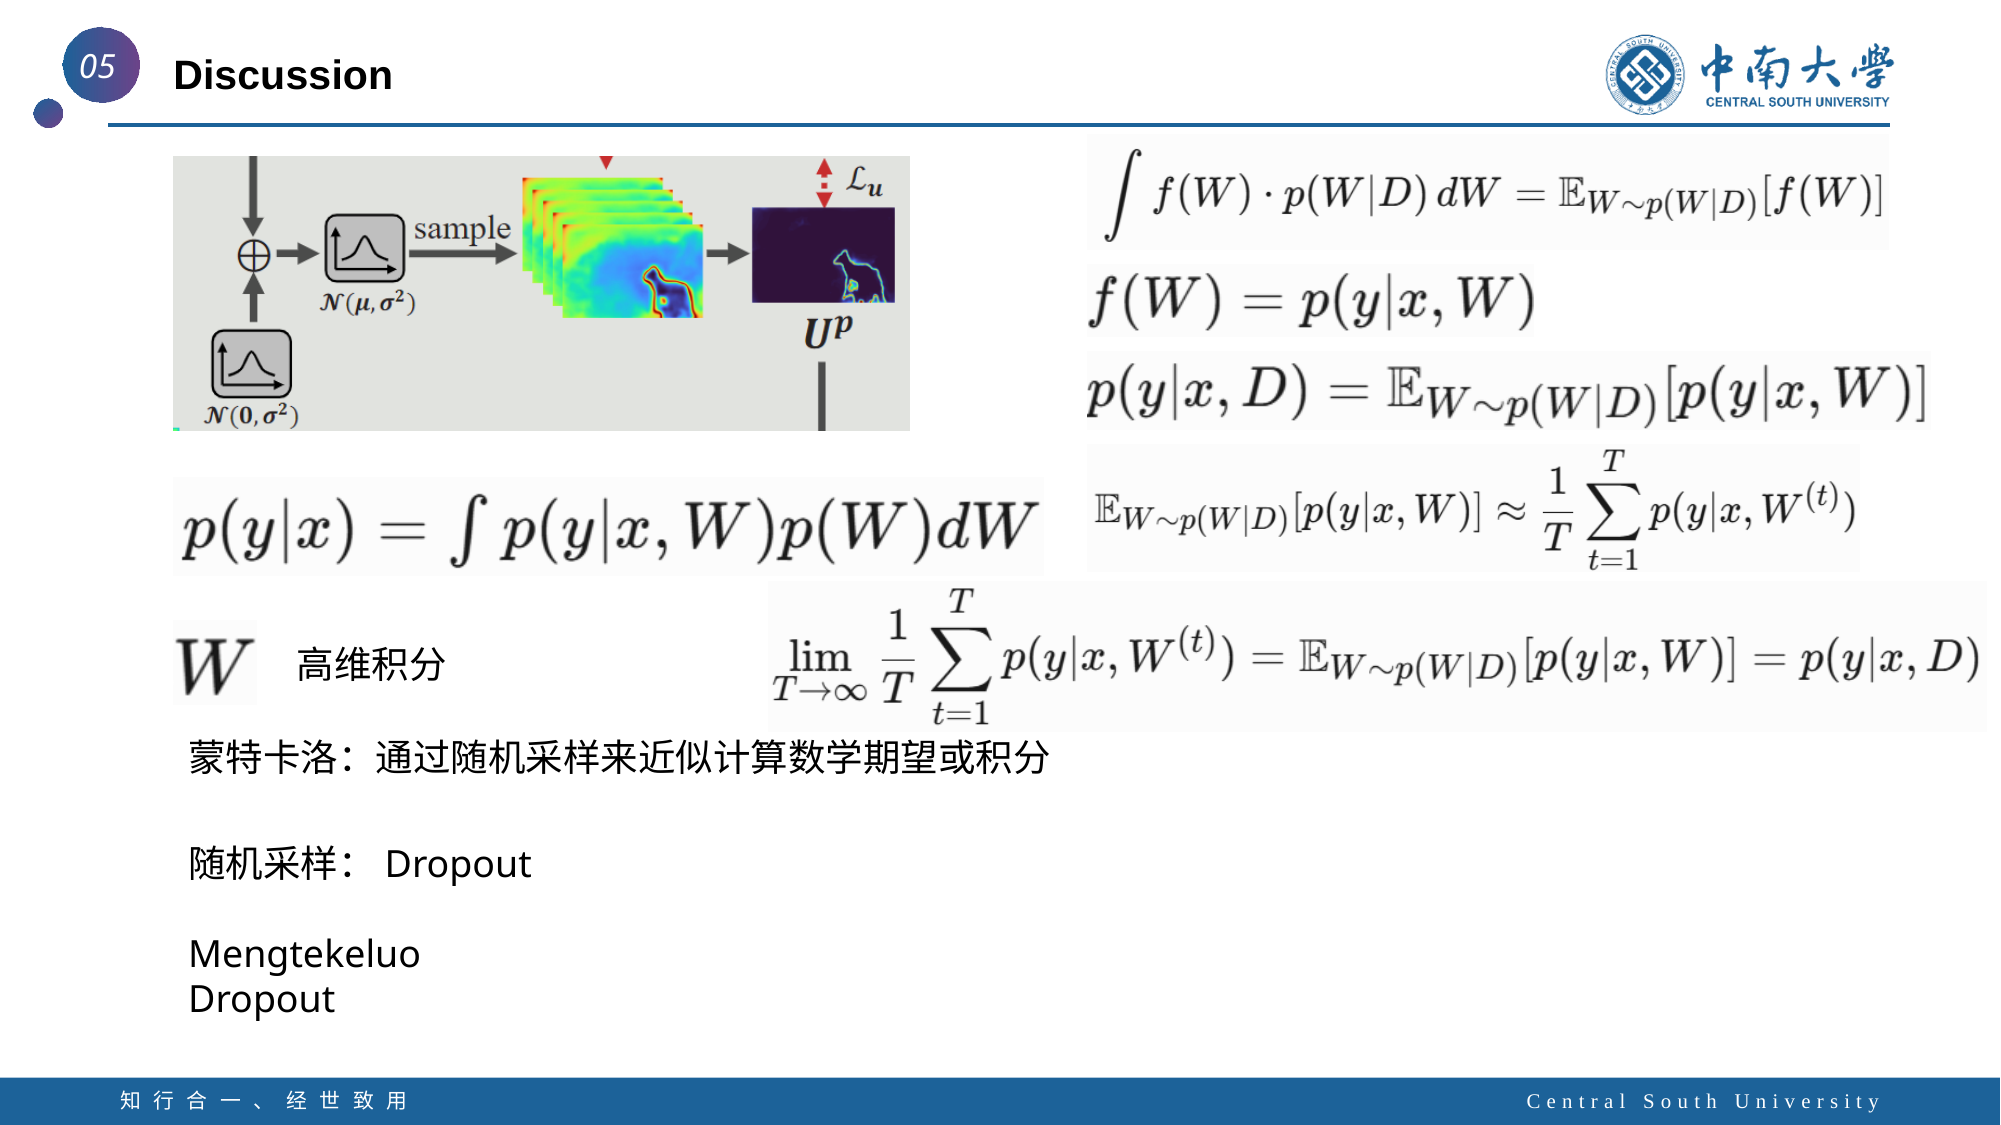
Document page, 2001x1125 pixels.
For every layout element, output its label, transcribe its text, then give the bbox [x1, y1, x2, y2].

text_box 高维积分 [282, 634, 462, 694]
text_box 随机采样：Dropout Mengtekeluo Dropout [173, 832, 571, 1027]
picture [173, 620, 257, 705]
text_box 知行合一、经世致用 [105, 1080, 423, 1120]
picture [1086, 264, 1534, 337]
picture [173, 477, 1044, 576]
text_box [158, 0, 1050, 118]
picture [1086, 134, 1889, 250]
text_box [33, 26, 153, 128]
text_box Discussion [173, 22, 443, 106]
picture [1086, 444, 1860, 572]
text_box Central South University [1511, 1080, 1894, 1120]
text_box [0, 1077, 2000, 1125]
picture [768, 581, 1987, 732]
picture [1595, 28, 1907, 121]
text_box 蒙特卡洛：通过随机采样来近似计算数学期望或积分 [173, 726, 1084, 786]
picture [1086, 351, 1931, 430]
picture [173, 156, 910, 431]
